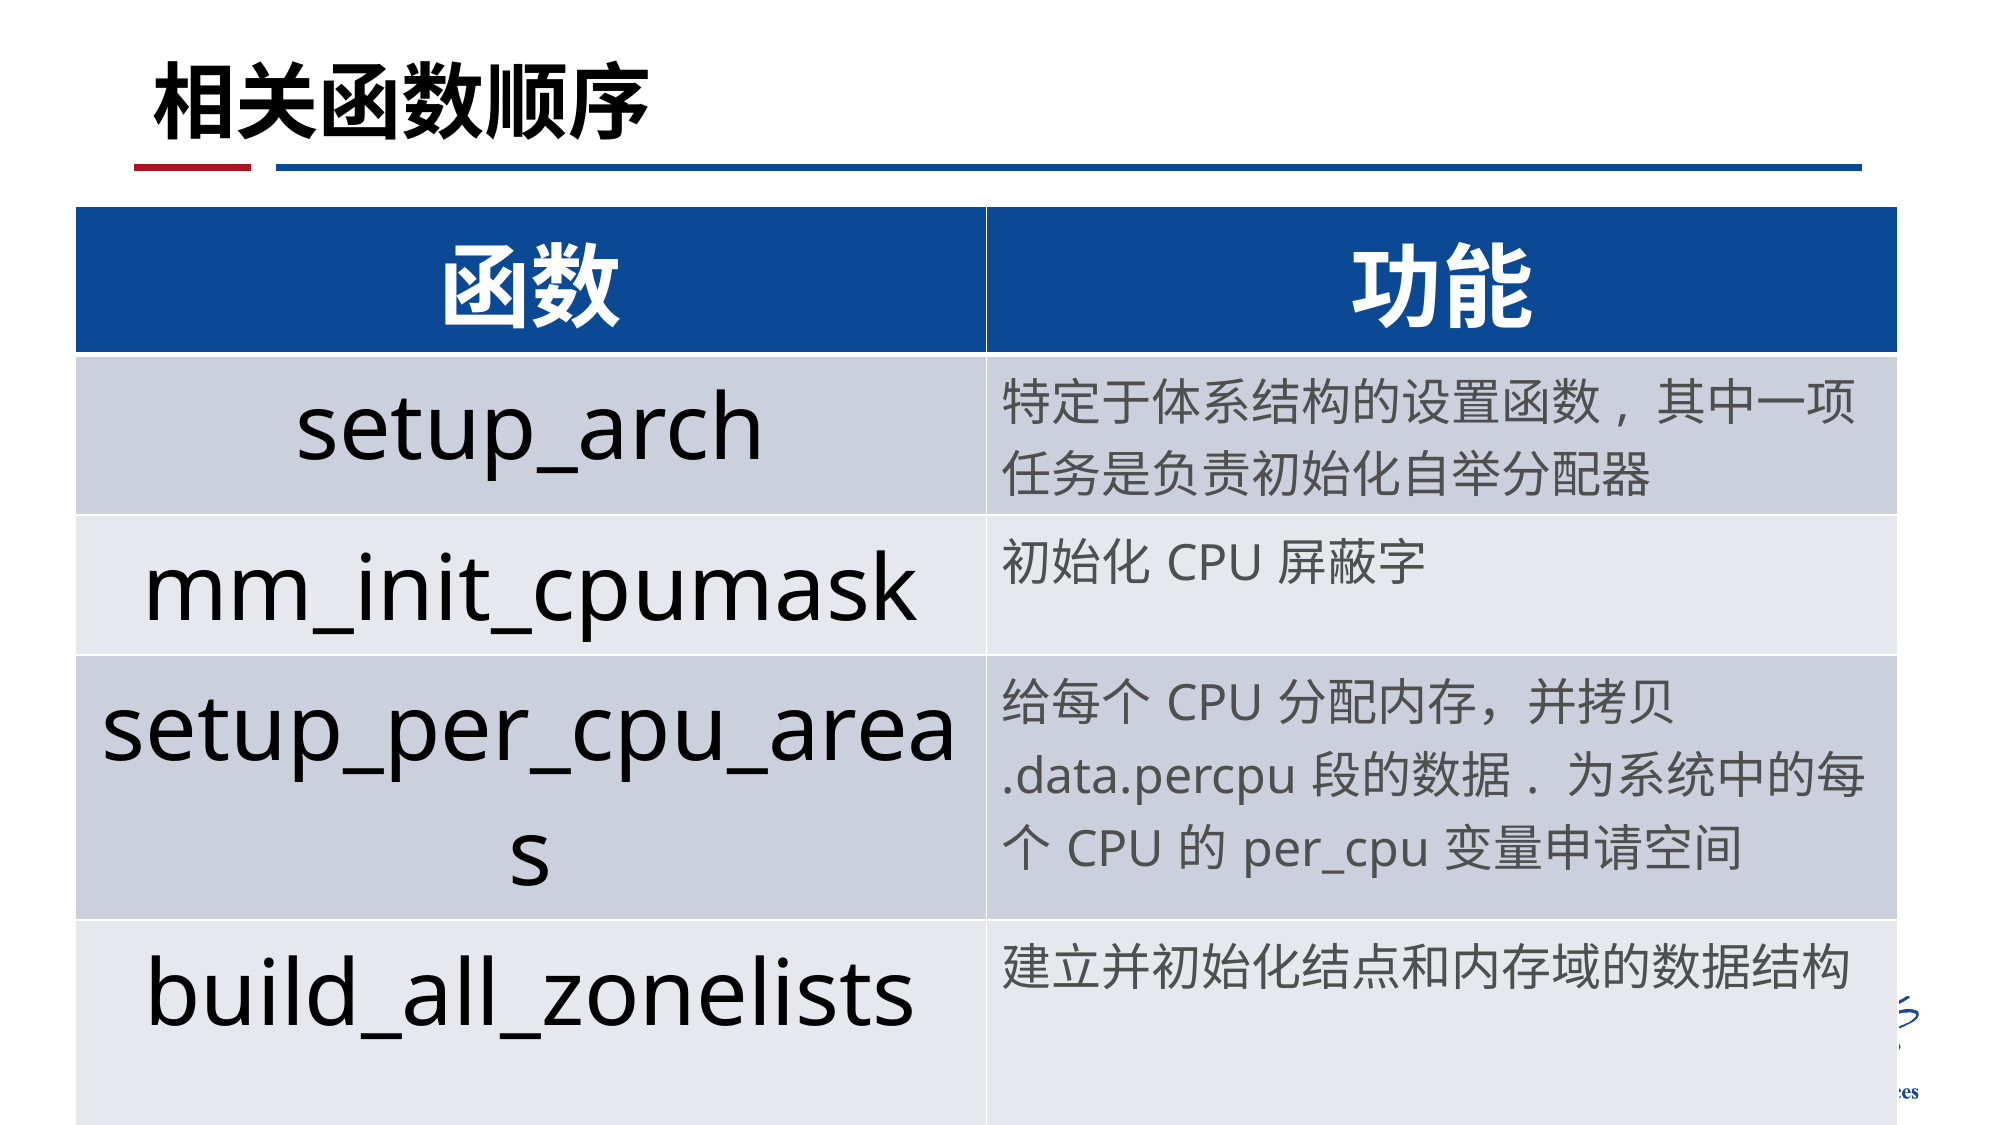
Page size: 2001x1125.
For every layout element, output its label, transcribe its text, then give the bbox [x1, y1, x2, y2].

table_cell setup_per_cpu_areas [76, 656, 986, 919]
table_header 函数 [76, 207, 986, 352]
table_cell build_all_zonelists [76, 921, 986, 1125]
picture [1899, 996, 1919, 1103]
table_header 功能 [987, 207, 1897, 352]
table_cell 给每个CPU分配内存，并拷贝 .data.percpu段的数据. 为系统中的每个CPU的per_cpu变量申请空间 [987, 656, 1897, 919]
title 相关函数顺序 [137, 23, 1863, 157]
table_cell 建立并初始化结点和内存域的数据结构 [987, 921, 1897, 1125]
table_cell 初始化CPU屏蔽字 [987, 516, 1897, 654]
table_cell setup_arch [76, 357, 986, 514]
table_cell 特定于体系结构的设置函数, 其中一项任务是负责初始化自举分配器 [987, 357, 1897, 514]
table_cell mm_init_cpumask [76, 516, 986, 654]
